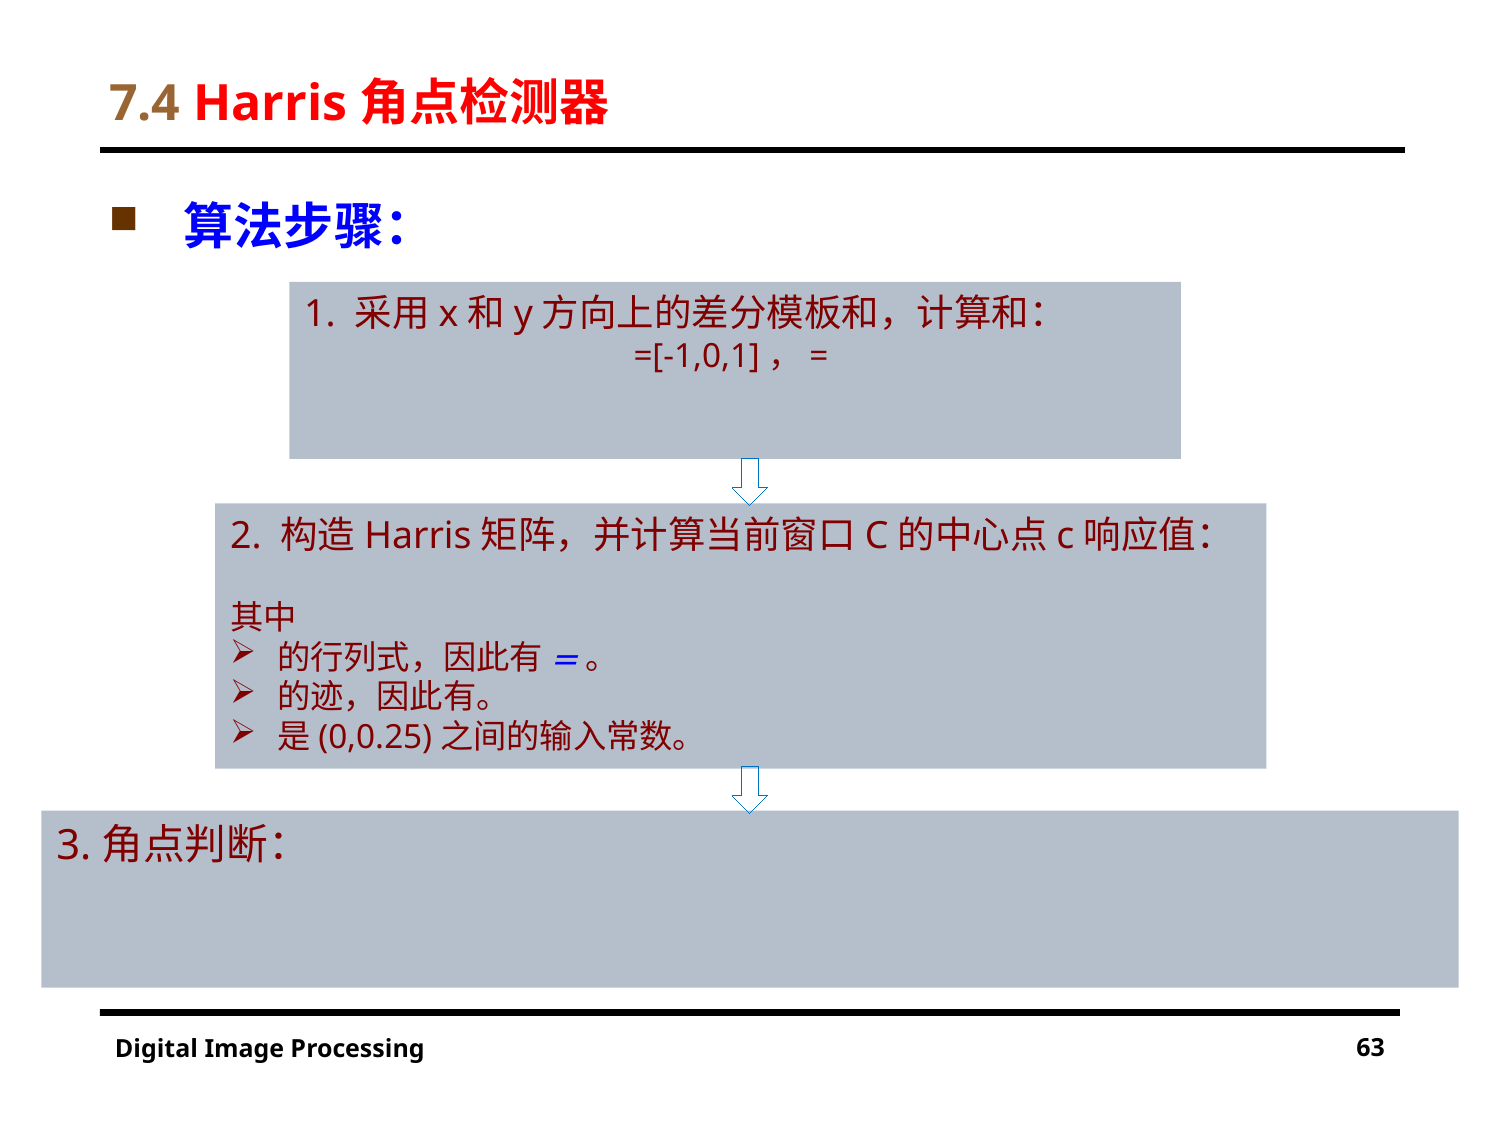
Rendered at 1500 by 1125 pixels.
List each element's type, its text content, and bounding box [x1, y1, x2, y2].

text_box 算法步骤： [94, 186, 1388, 262]
slide_number 63 [1074, 1024, 1400, 1103]
text_box [732, 766, 768, 814]
slide_number Digital Image Processing [99, 1025, 650, 1104]
text_box [732, 458, 768, 506]
title 7.4 Harris角点检测器 [93, 49, 1407, 138]
